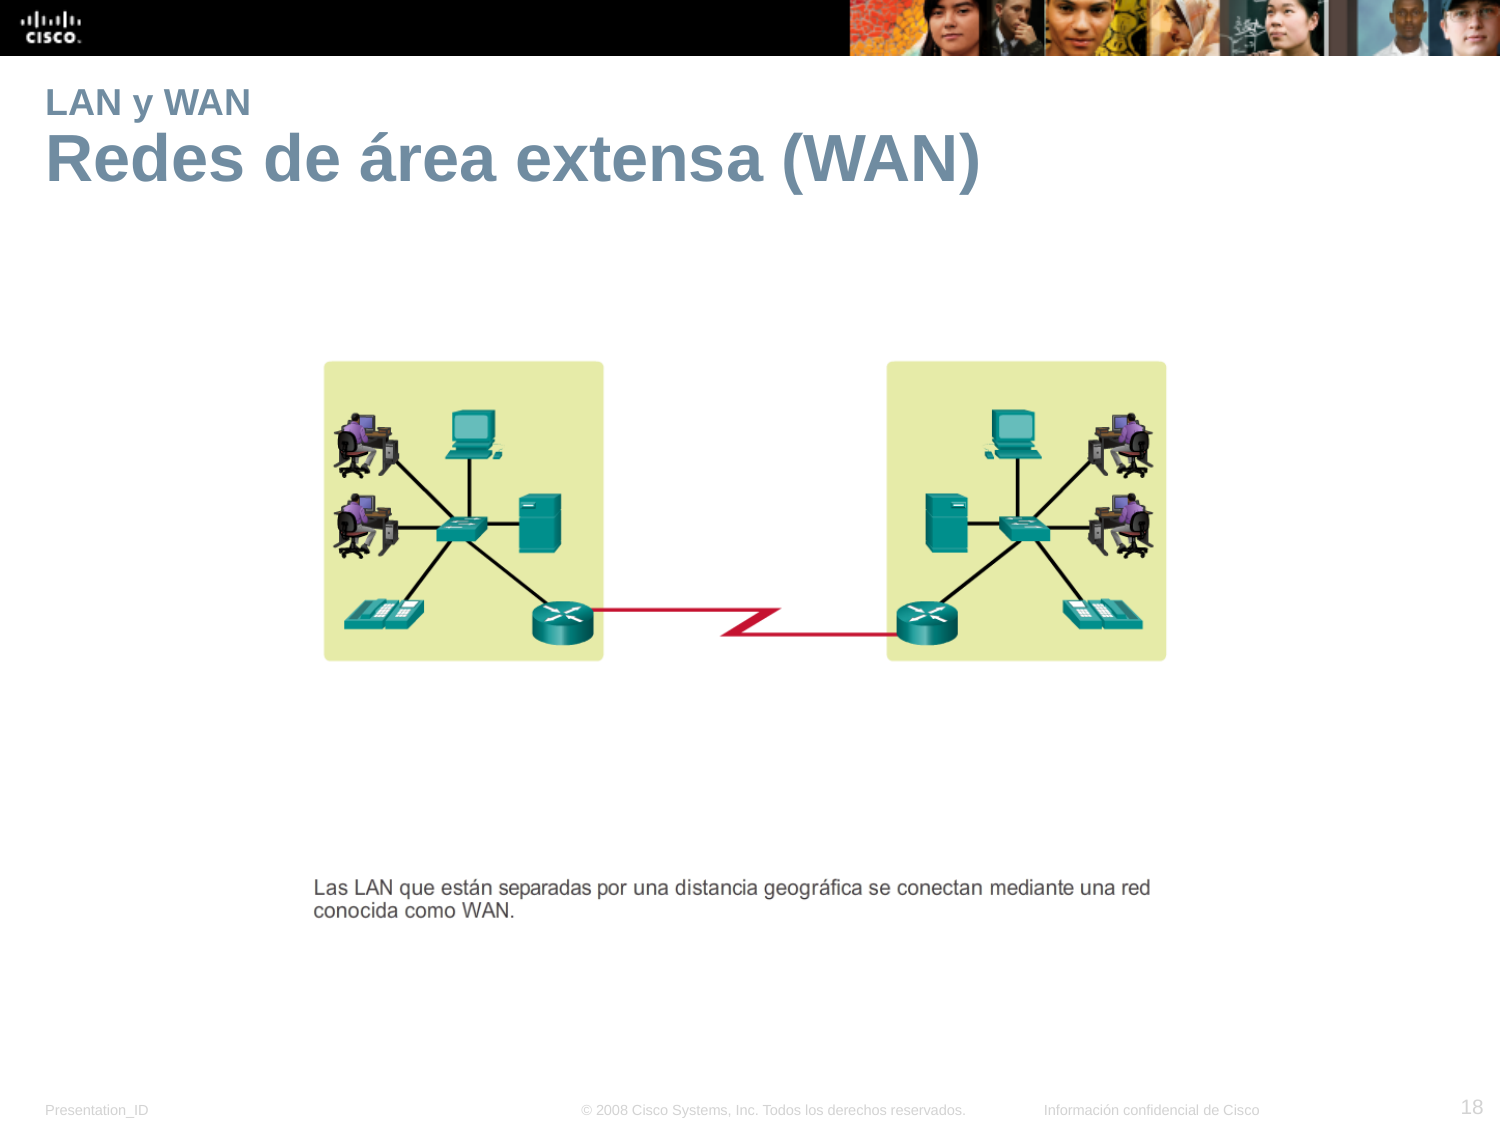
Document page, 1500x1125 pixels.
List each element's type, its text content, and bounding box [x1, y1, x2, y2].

picture [278, 256, 1221, 983]
title LAN y WAN Redes de área extensa (WAN) [31, 64, 1471, 203]
picture [0, 0, 1500, 56]
